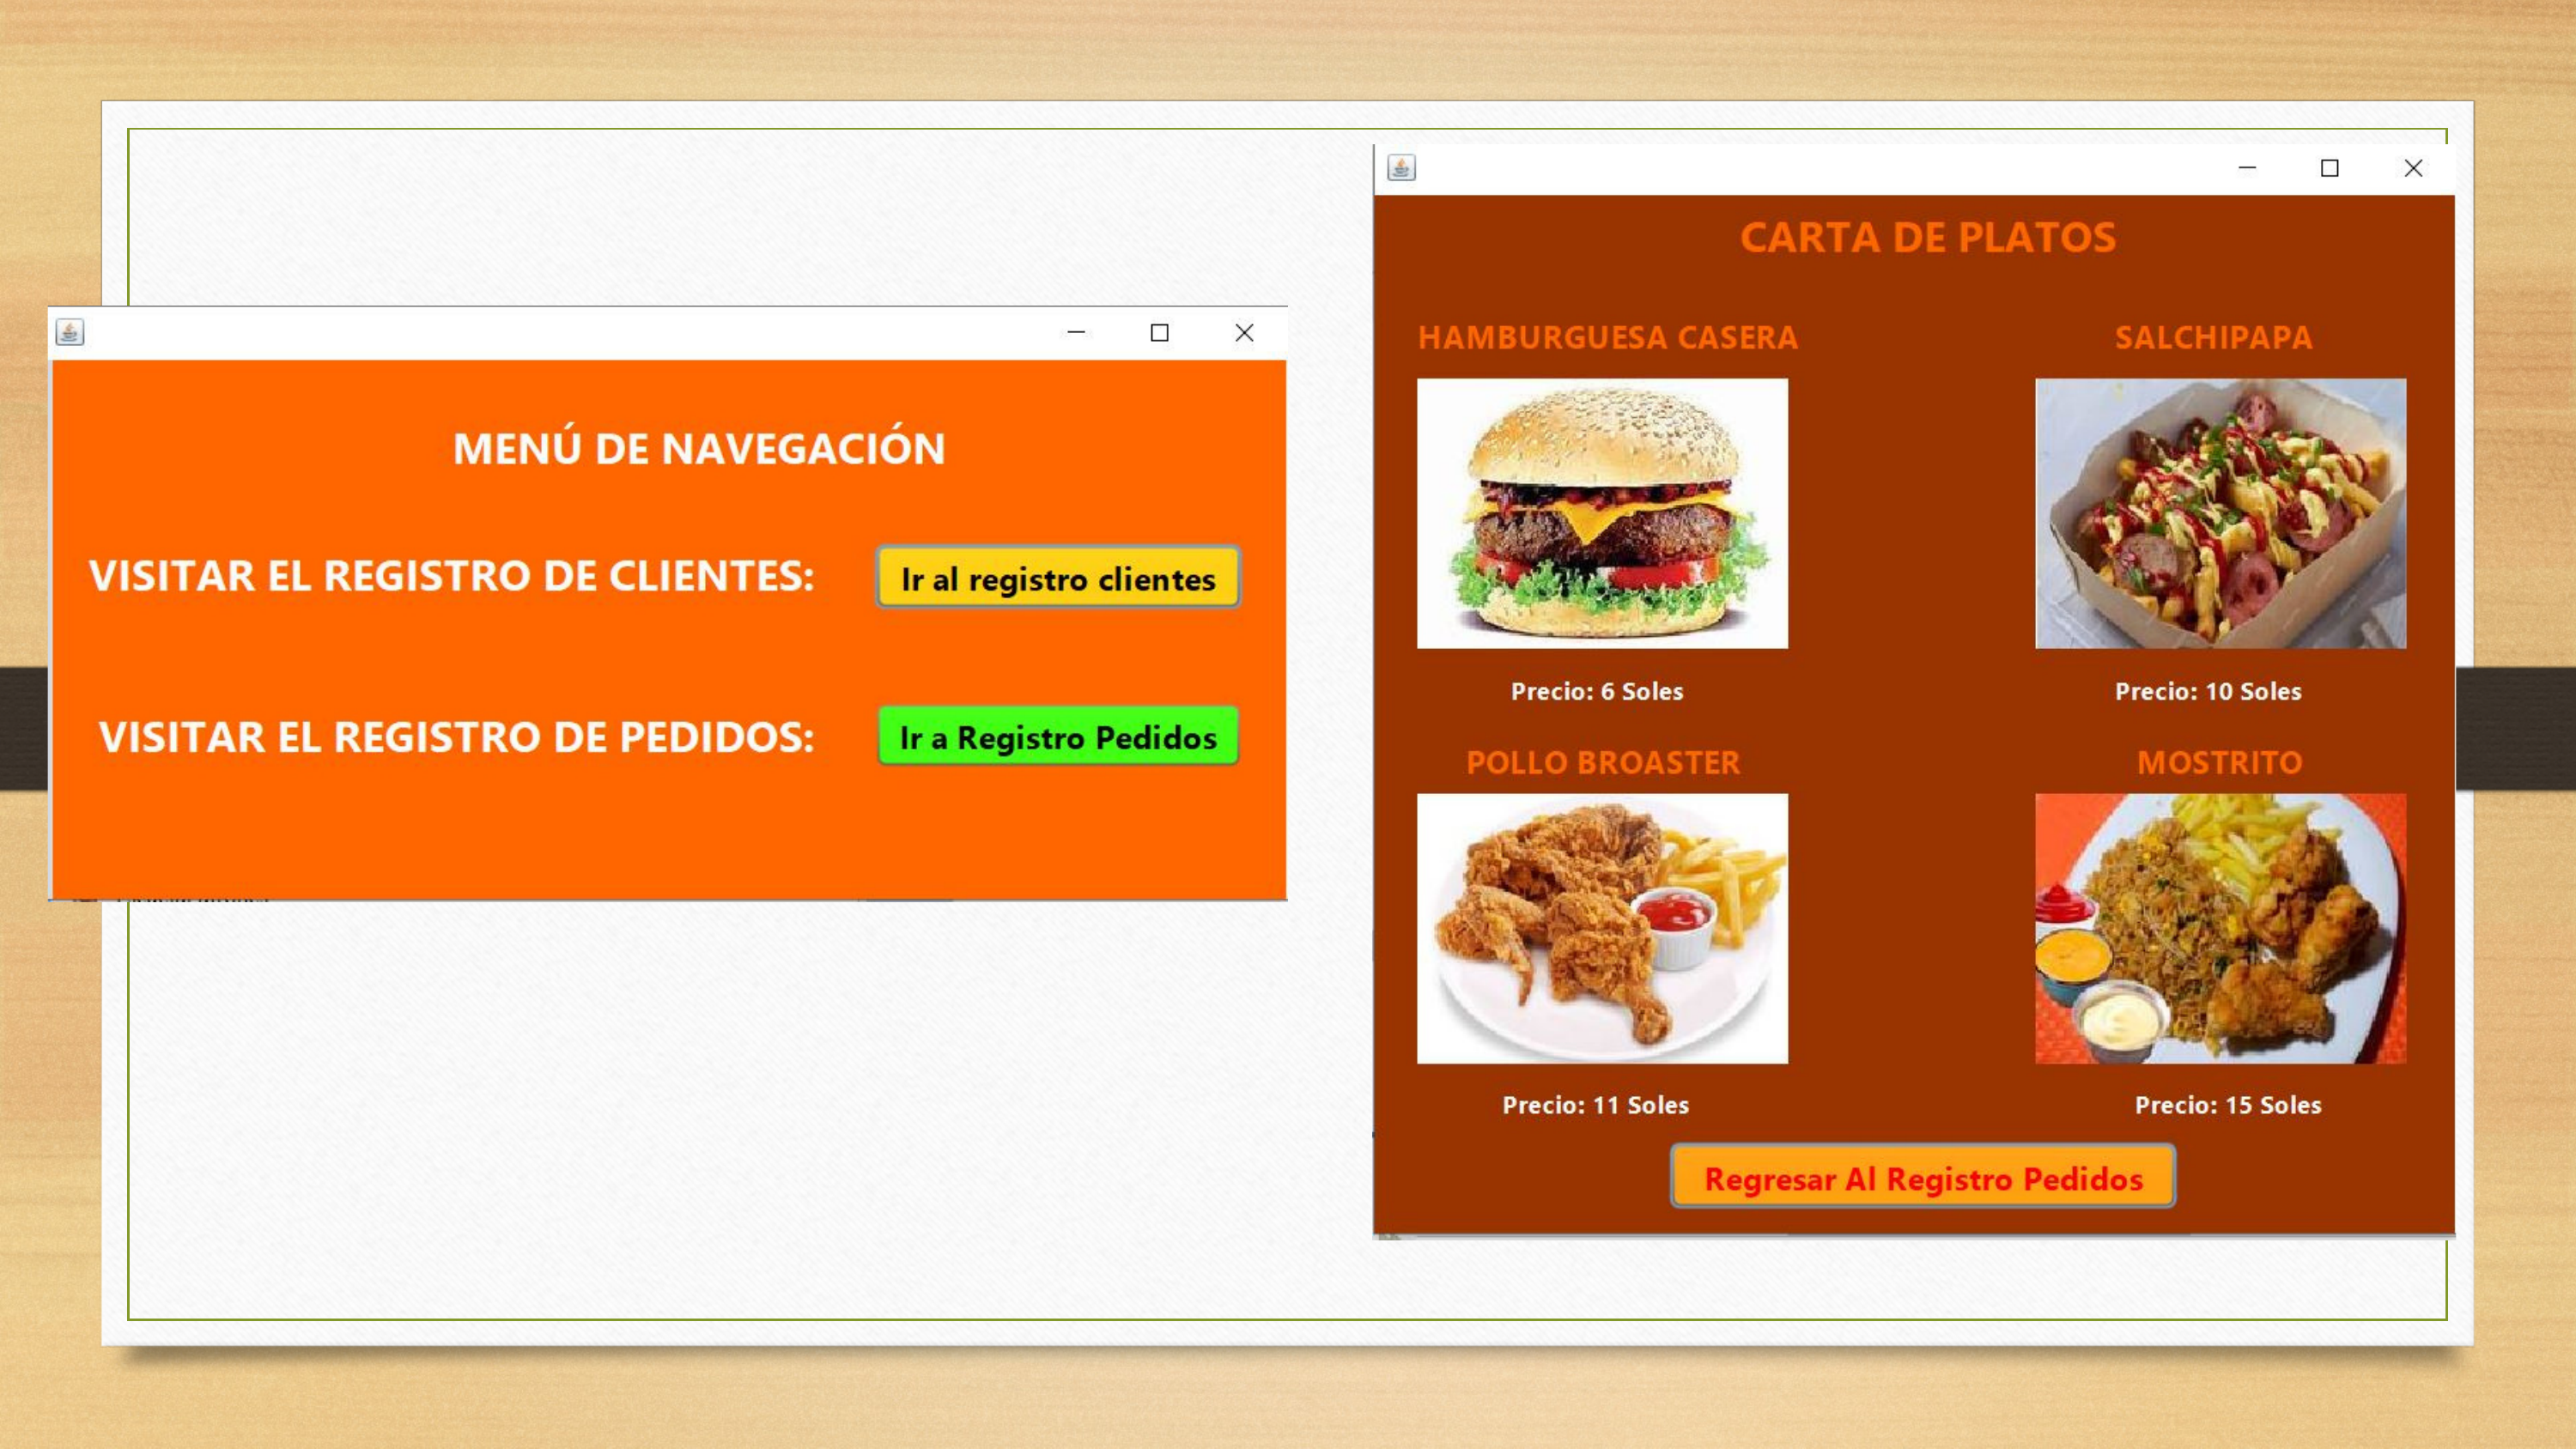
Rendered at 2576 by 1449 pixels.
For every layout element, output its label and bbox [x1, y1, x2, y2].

text_box [1372, 144, 2457, 1240]
picture [0, 0, 2576, 1449]
text_box [47, 306, 1289, 902]
